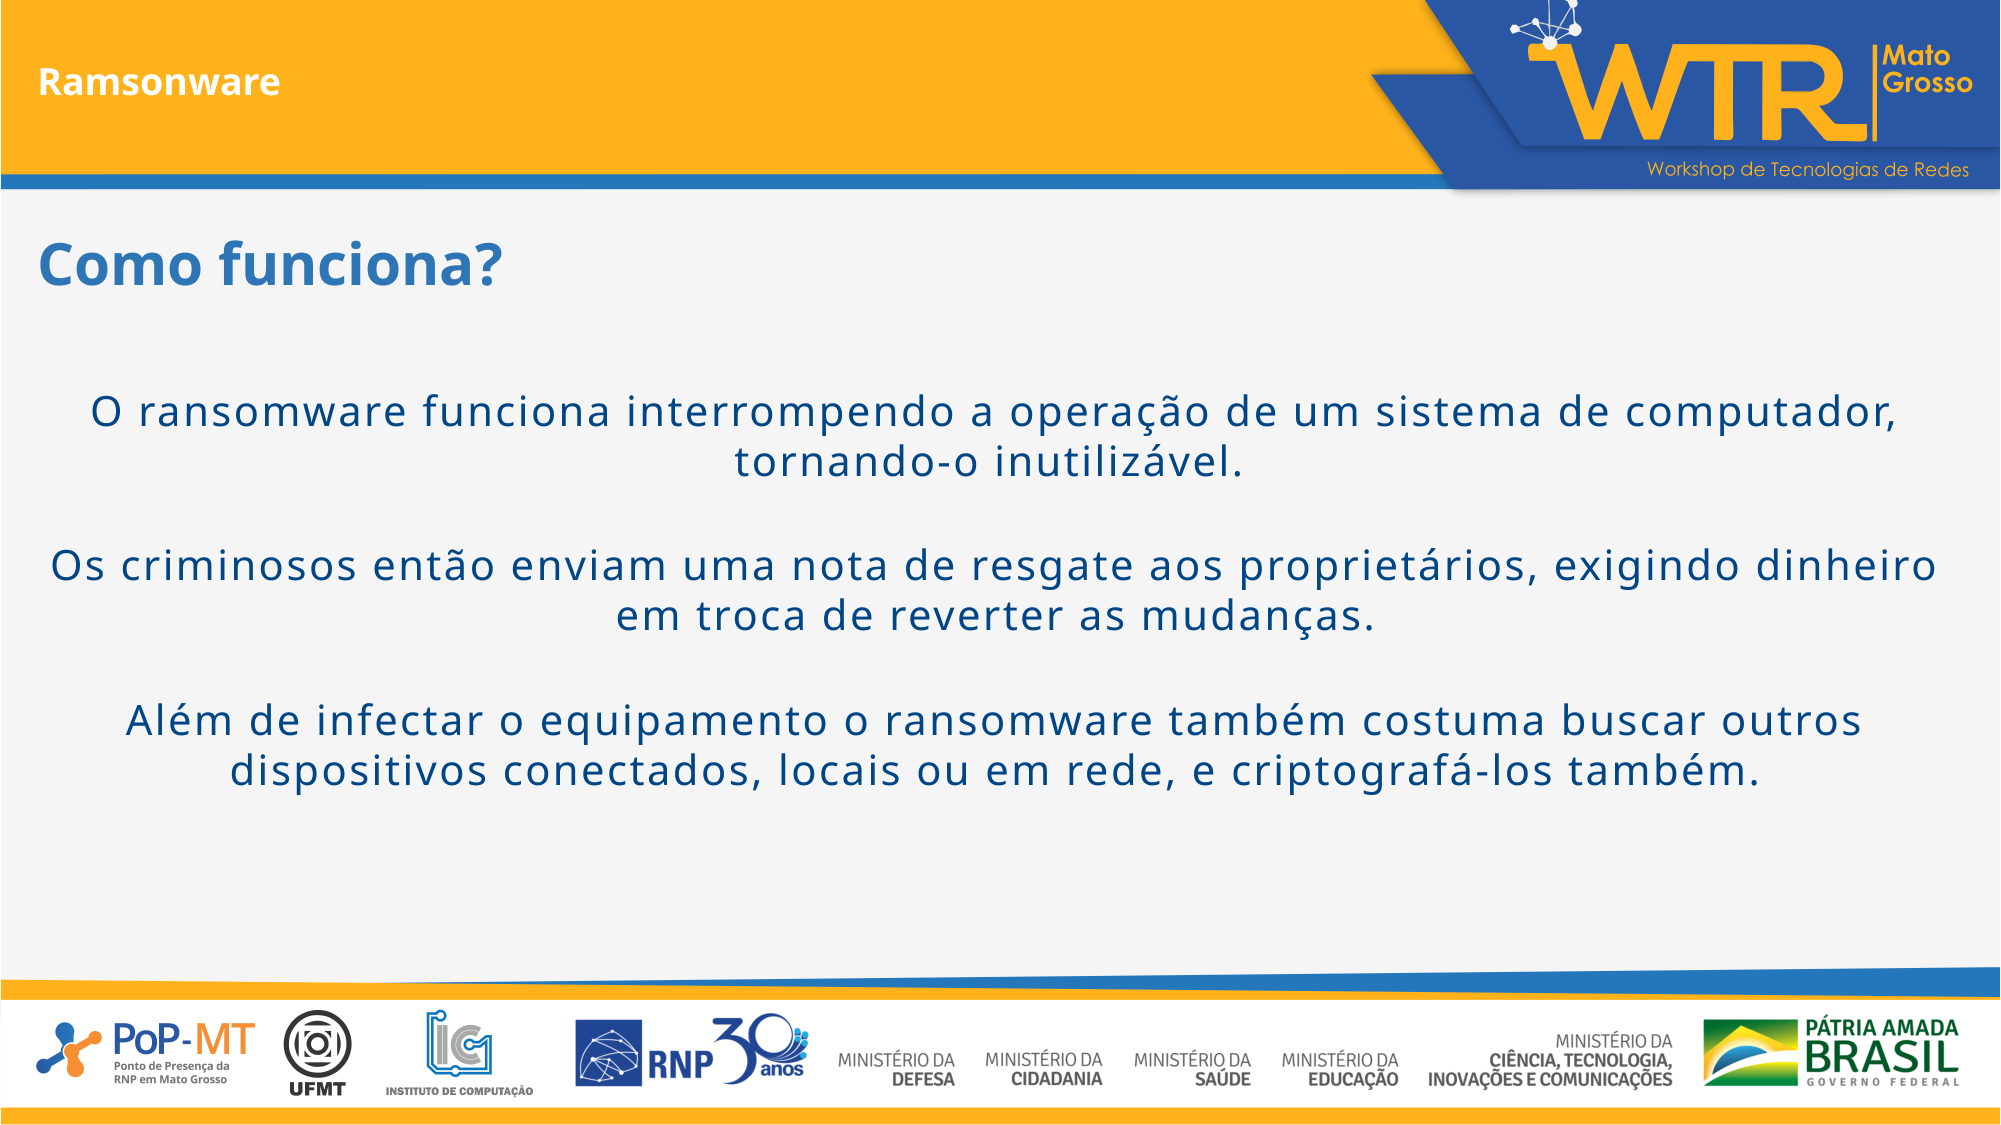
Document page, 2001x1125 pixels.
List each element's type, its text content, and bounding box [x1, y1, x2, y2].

text_box Como funciona? O ransomware funciona interrompendo a operação de um sistema de computador, tornando-o inutilizável. Os criminosos então enviam uma nota de resgate aos proprietários, exigindo dinheiro em troca de reverter as mudanças. Além de infectar o equipamento o ransomware também costuma buscar outros dispositivos conectados, locais ou em rede, e criptografá-los também. [22, 227, 1969, 942]
picture [0, 0, 2001, 1125]
text_box Ramsonware [22, 55, 1440, 158]
